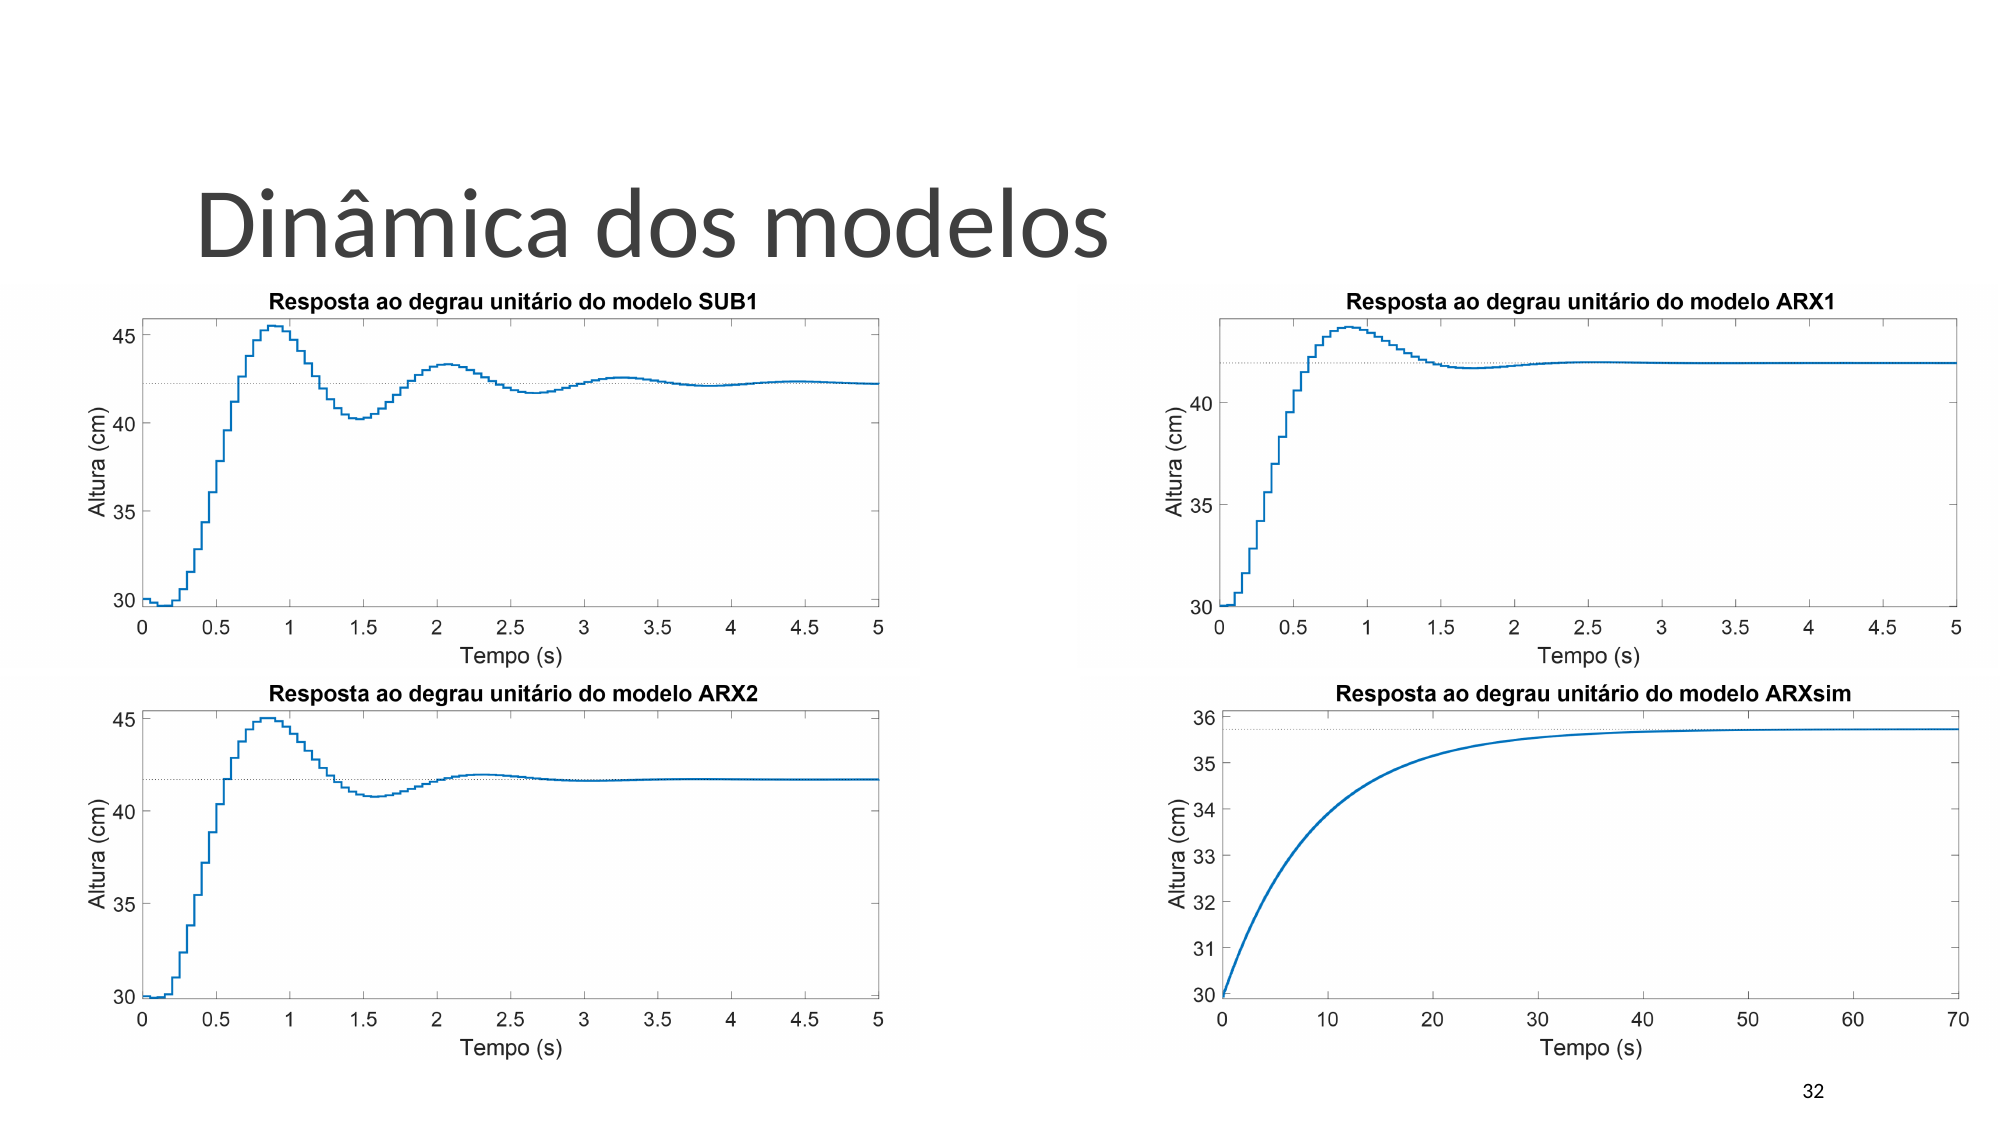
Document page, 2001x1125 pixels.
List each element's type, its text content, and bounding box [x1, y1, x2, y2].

slide_number 32 [1624, 1069, 1840, 1120]
picture [1080, 676, 2000, 1060]
picture [0, 676, 920, 1060]
title Dinâmica dos modelos [180, 47, 1830, 285]
picture [0, 284, 920, 669]
picture [1077, 284, 1998, 669]
